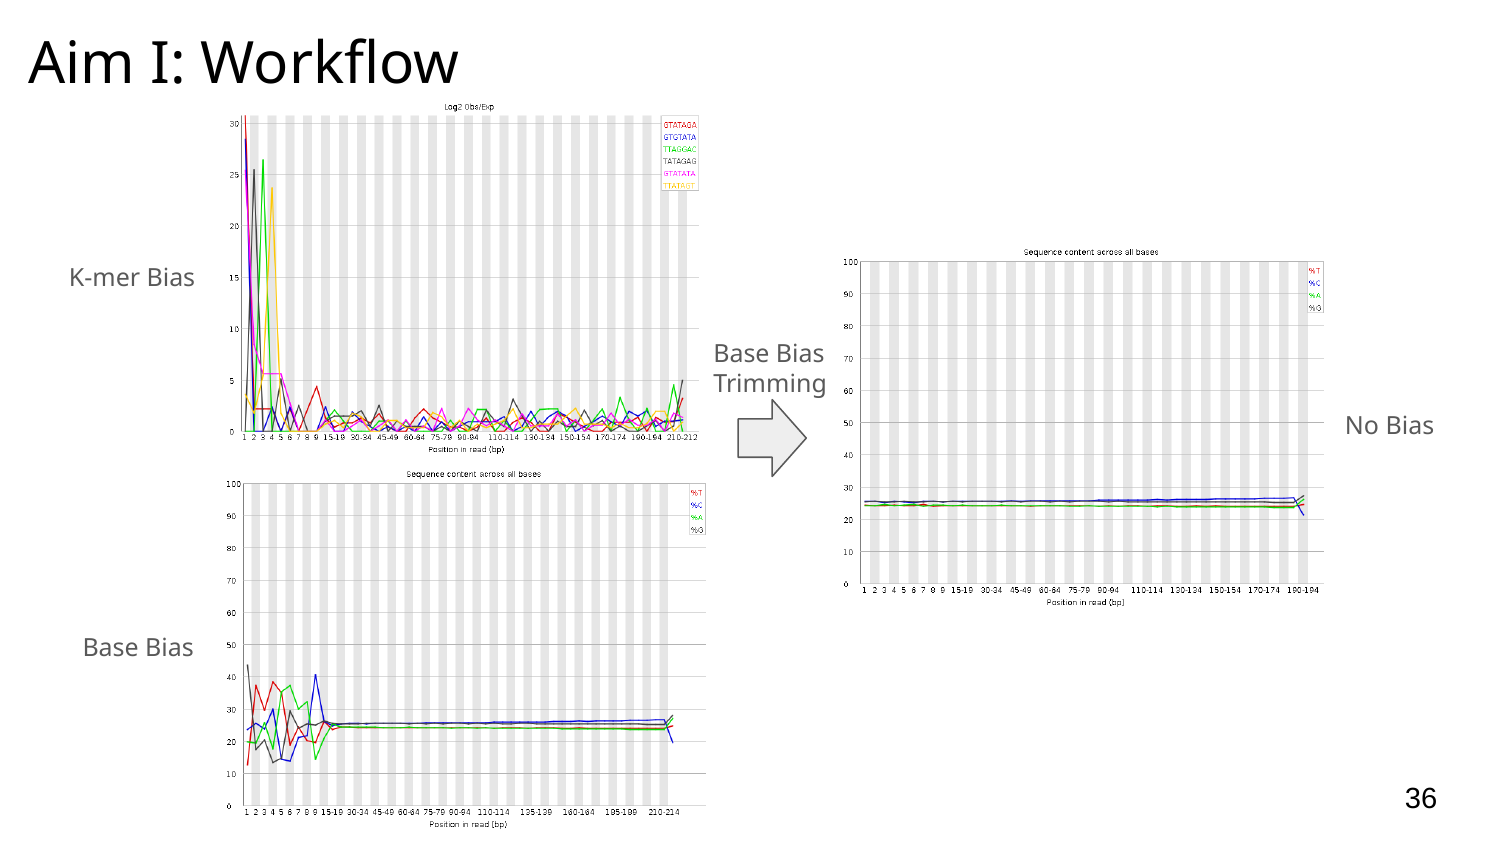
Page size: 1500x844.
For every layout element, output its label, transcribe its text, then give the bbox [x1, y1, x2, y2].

picture [842, 236, 1329, 608]
picture [228, 91, 704, 455]
picture [224, 458, 711, 830]
slide_number ‹#› [1389, 764, 1480, 830]
text_box No Bias [1333, 394, 1480, 450]
text_box [738, 399, 807, 477]
text_box K-mer Bias [53, 246, 221, 301]
text_box Base Bias Trimming [707, 322, 837, 378]
title Aim I: Workflow [13, 10, 1412, 105]
text_box Base Bias [67, 616, 218, 672]
